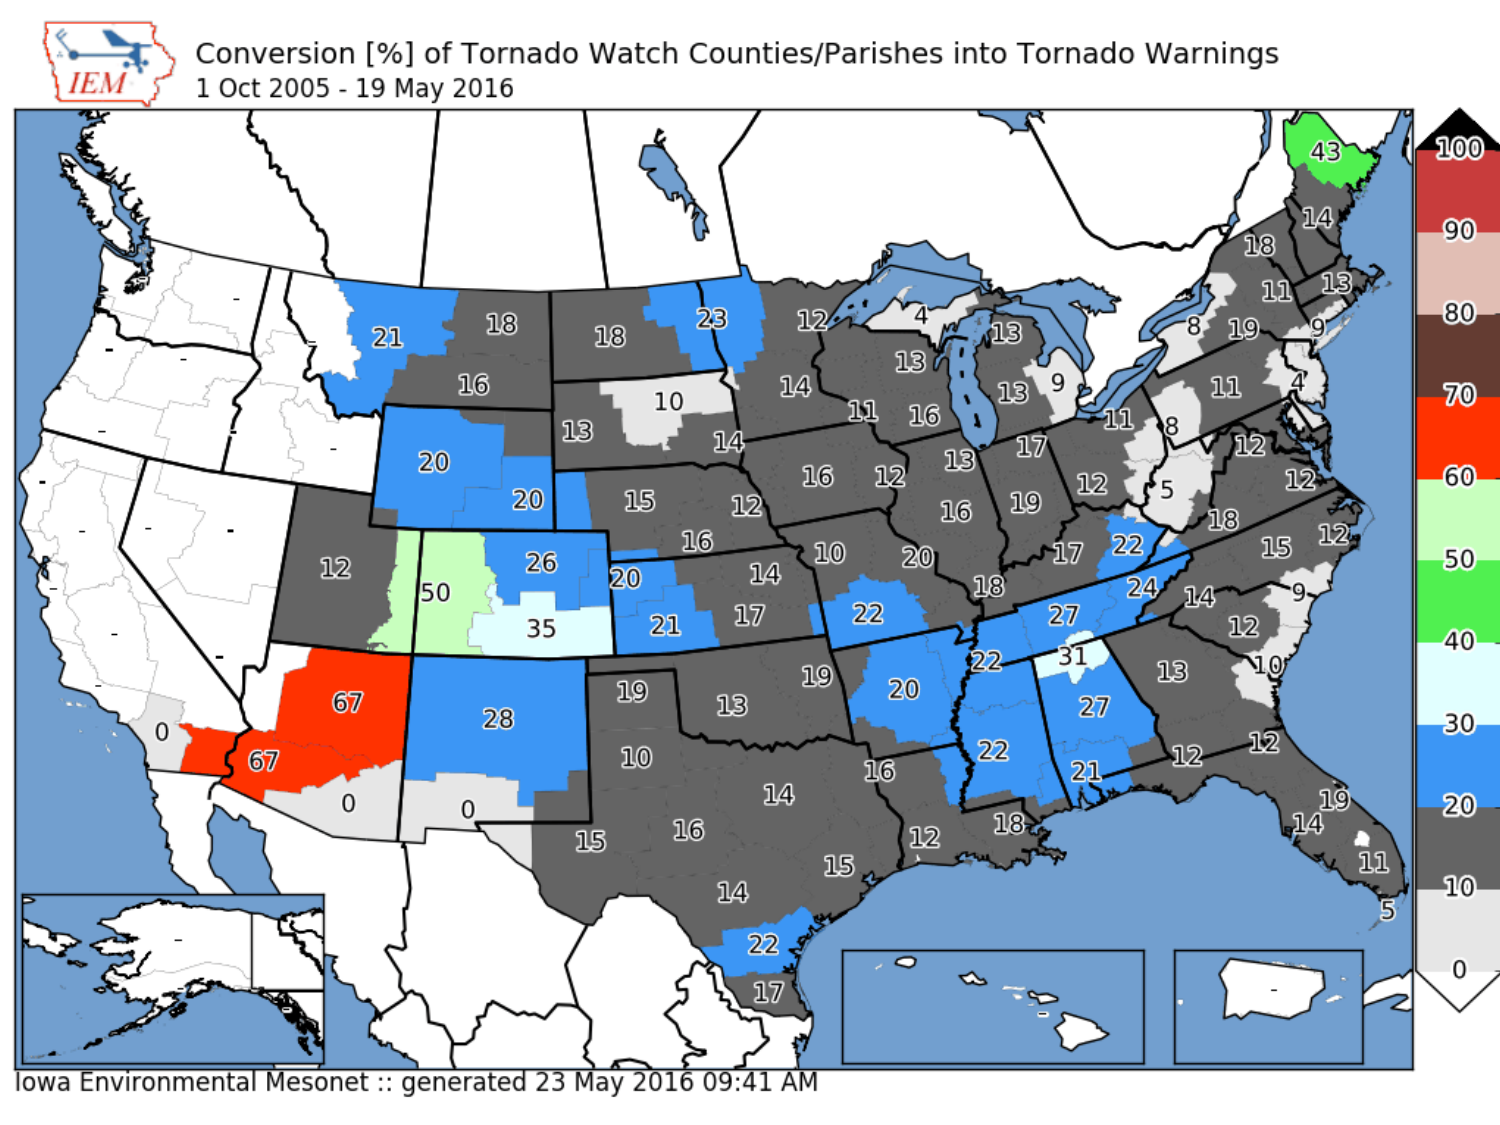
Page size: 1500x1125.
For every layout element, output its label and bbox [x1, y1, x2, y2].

list [0, 0, 1500, 1125]
